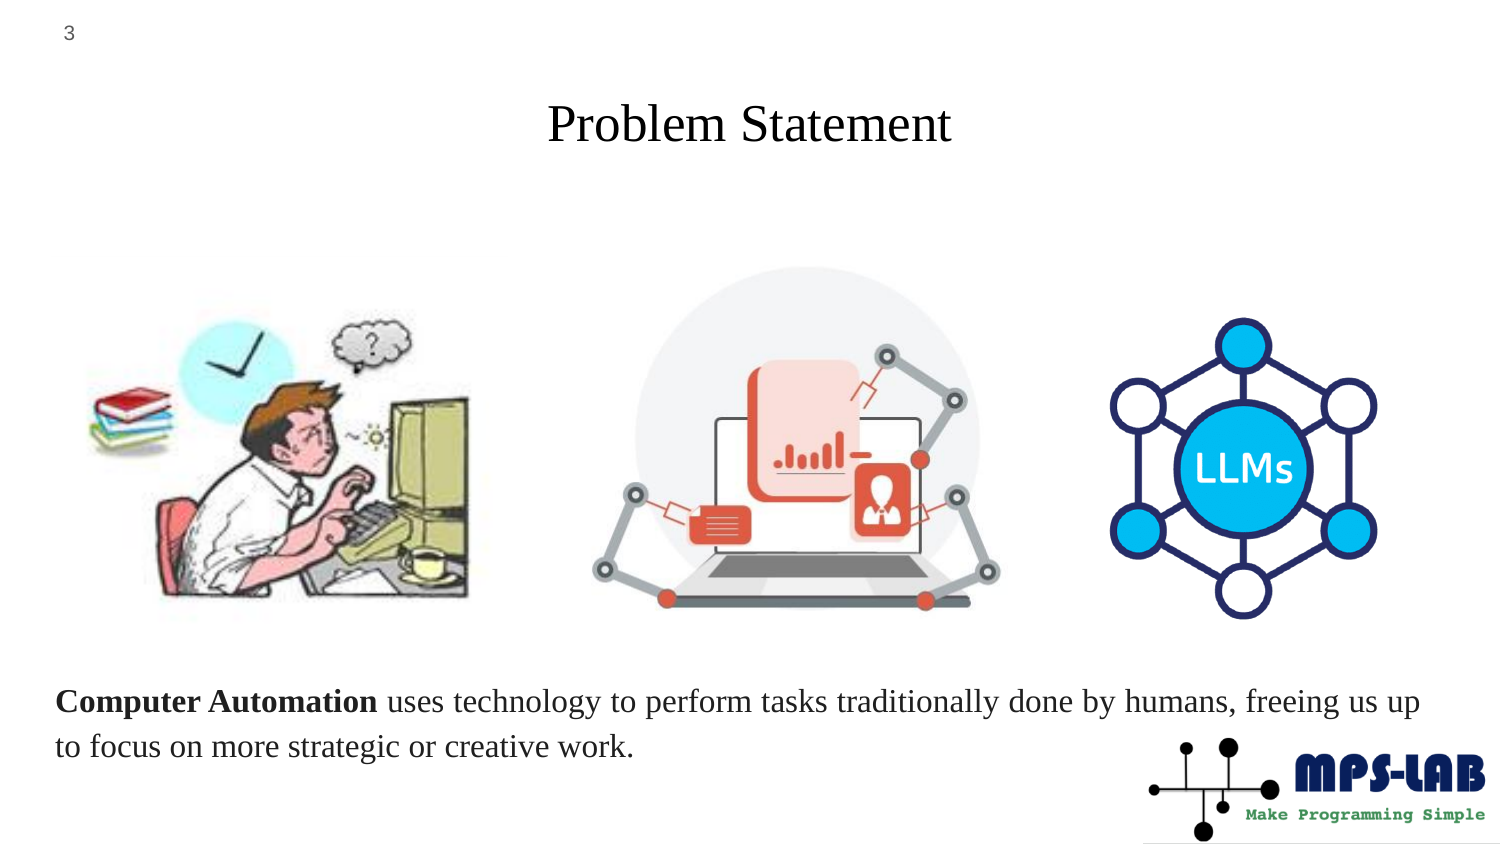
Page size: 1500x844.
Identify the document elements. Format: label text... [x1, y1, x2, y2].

text_box Computer Automation uses technology to perform tasks traditionally done by humans, freeing us up to focus on more strategic or creative work. [40, 657, 1438, 772]
picture [50, 255, 509, 627]
title Problem Statement [51, 72, 1449, 167]
picture [543, 235, 1478, 704]
picture [1143, 730, 1500, 844]
slide_number ‹#› [0, 0, 90, 65]
